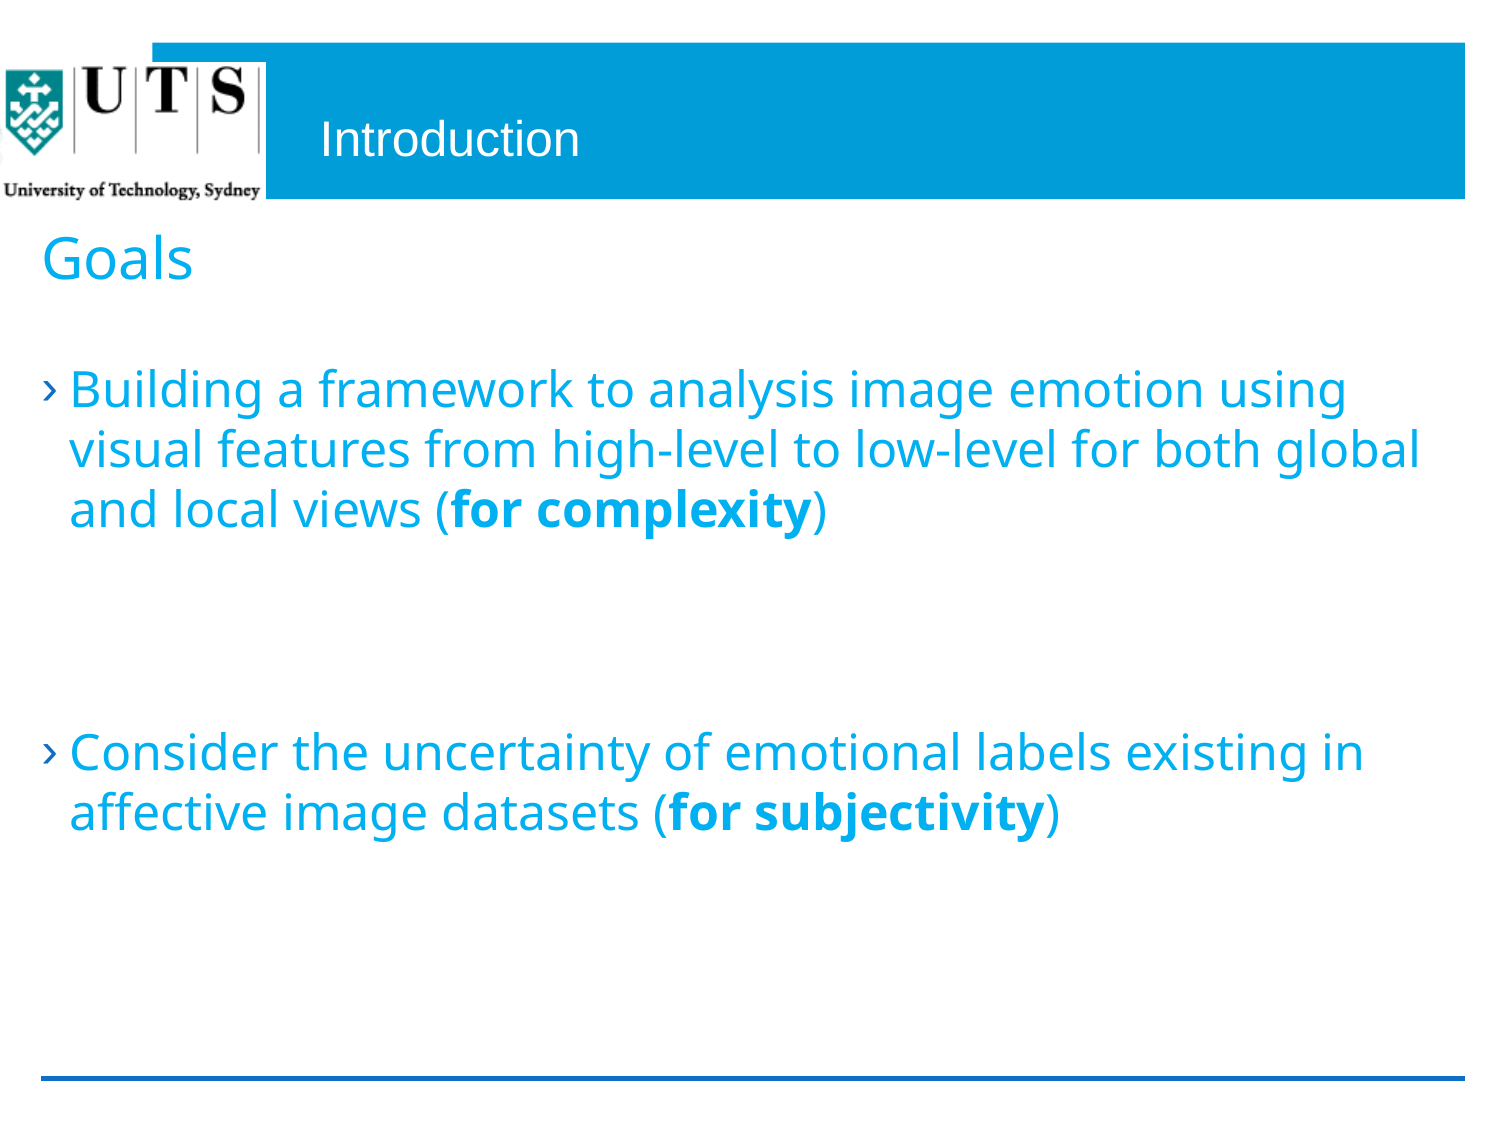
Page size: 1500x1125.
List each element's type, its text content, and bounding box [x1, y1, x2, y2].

list Goals [41, 232, 1463, 313]
list Building a framework to analysis image emotion using visual features from high-level to low-level for both global and local views (for complexity) Consider the uncertainty of emotional labels existing in affective image datasets (for subjectivity) [41, 350, 1463, 1059]
title Introduction [304, 70, 1463, 175]
picture [0, 62, 266, 208]
